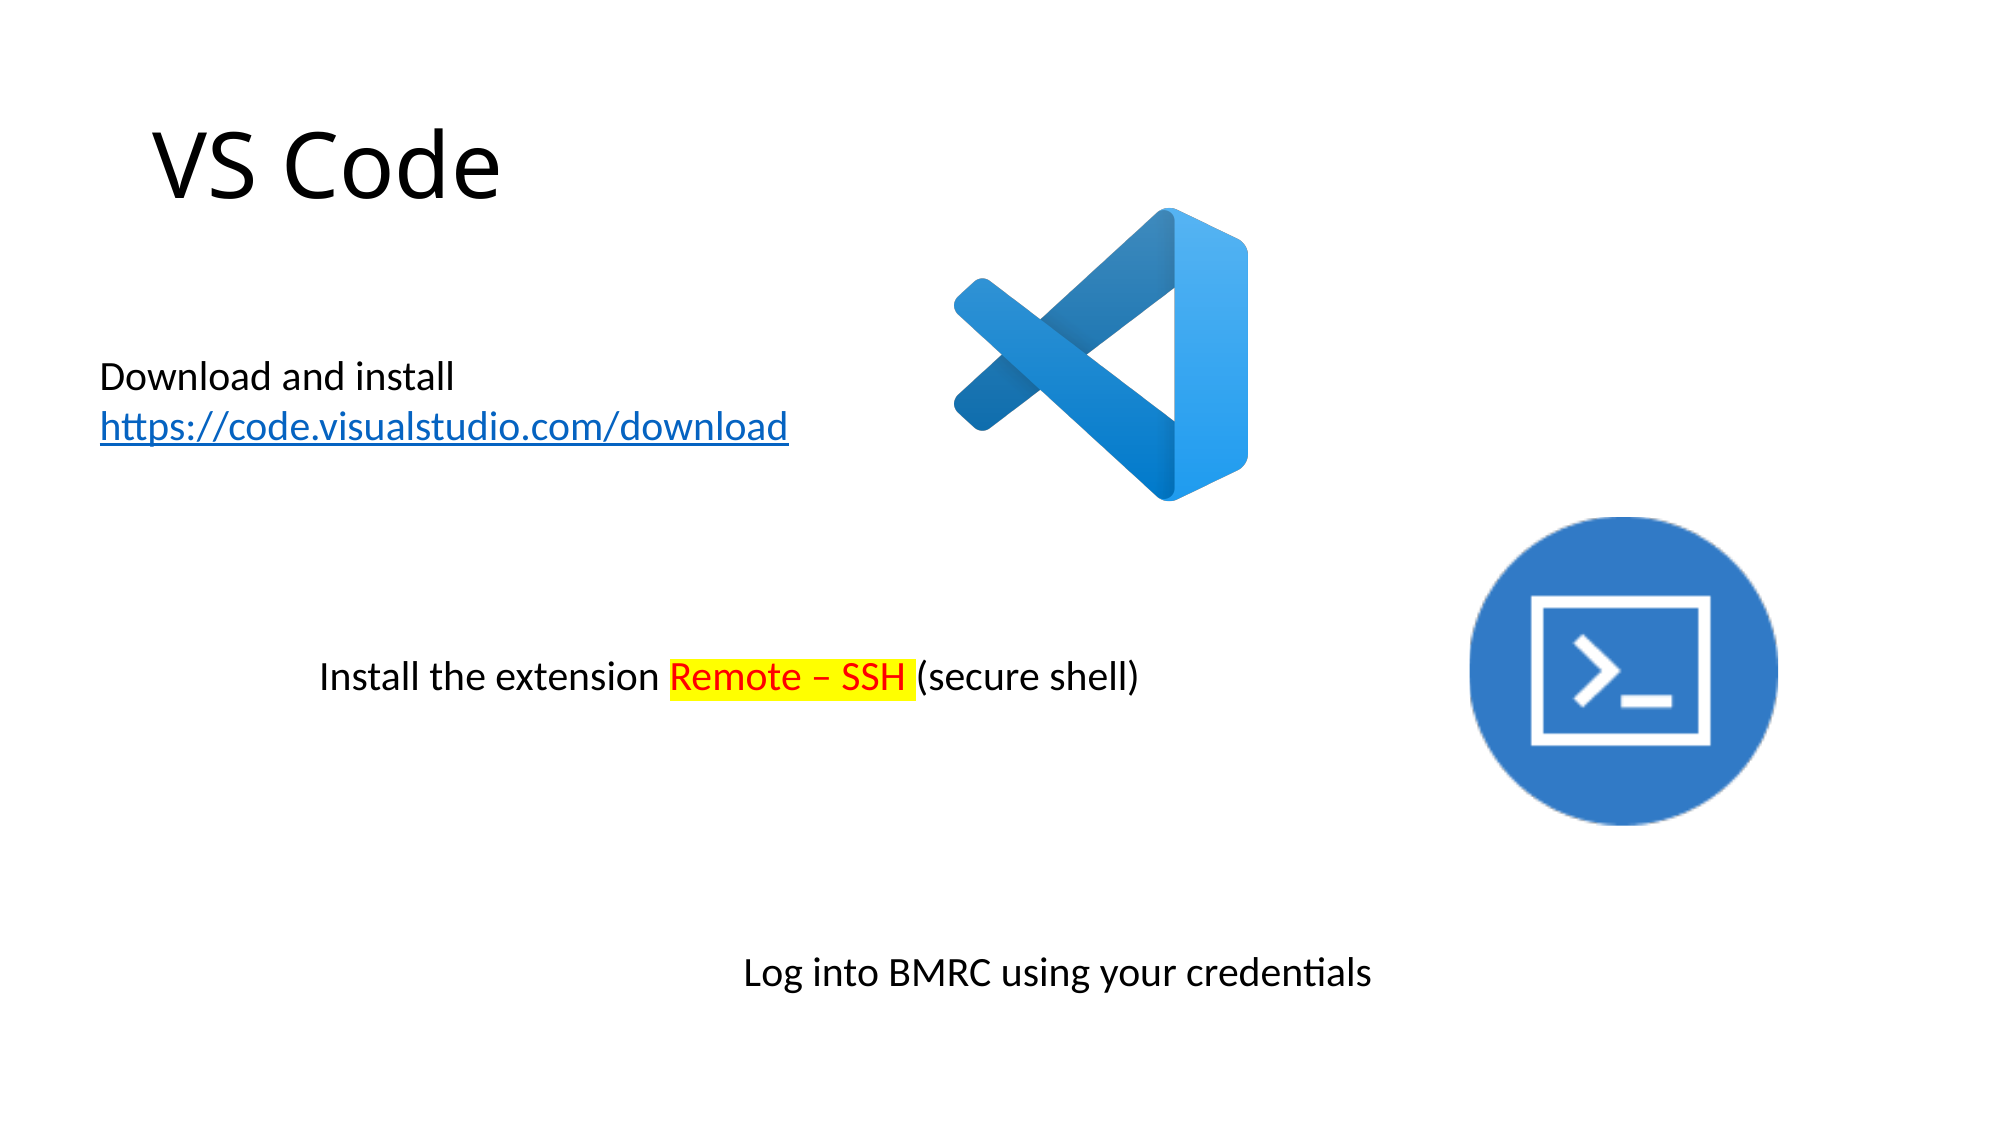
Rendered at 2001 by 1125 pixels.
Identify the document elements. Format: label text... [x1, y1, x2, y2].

text_box Download and install https://code.visualstudio.com/download [84, 341, 935, 507]
list Log into BMRC using your credentials [728, 943, 1703, 1040]
title VS Code [137, 59, 1863, 278]
picture [1469, 517, 1779, 826]
text_box Install the extension Remote – SSH (secure shell) [304, 641, 1305, 706]
picture [954, 207, 1248, 502]
